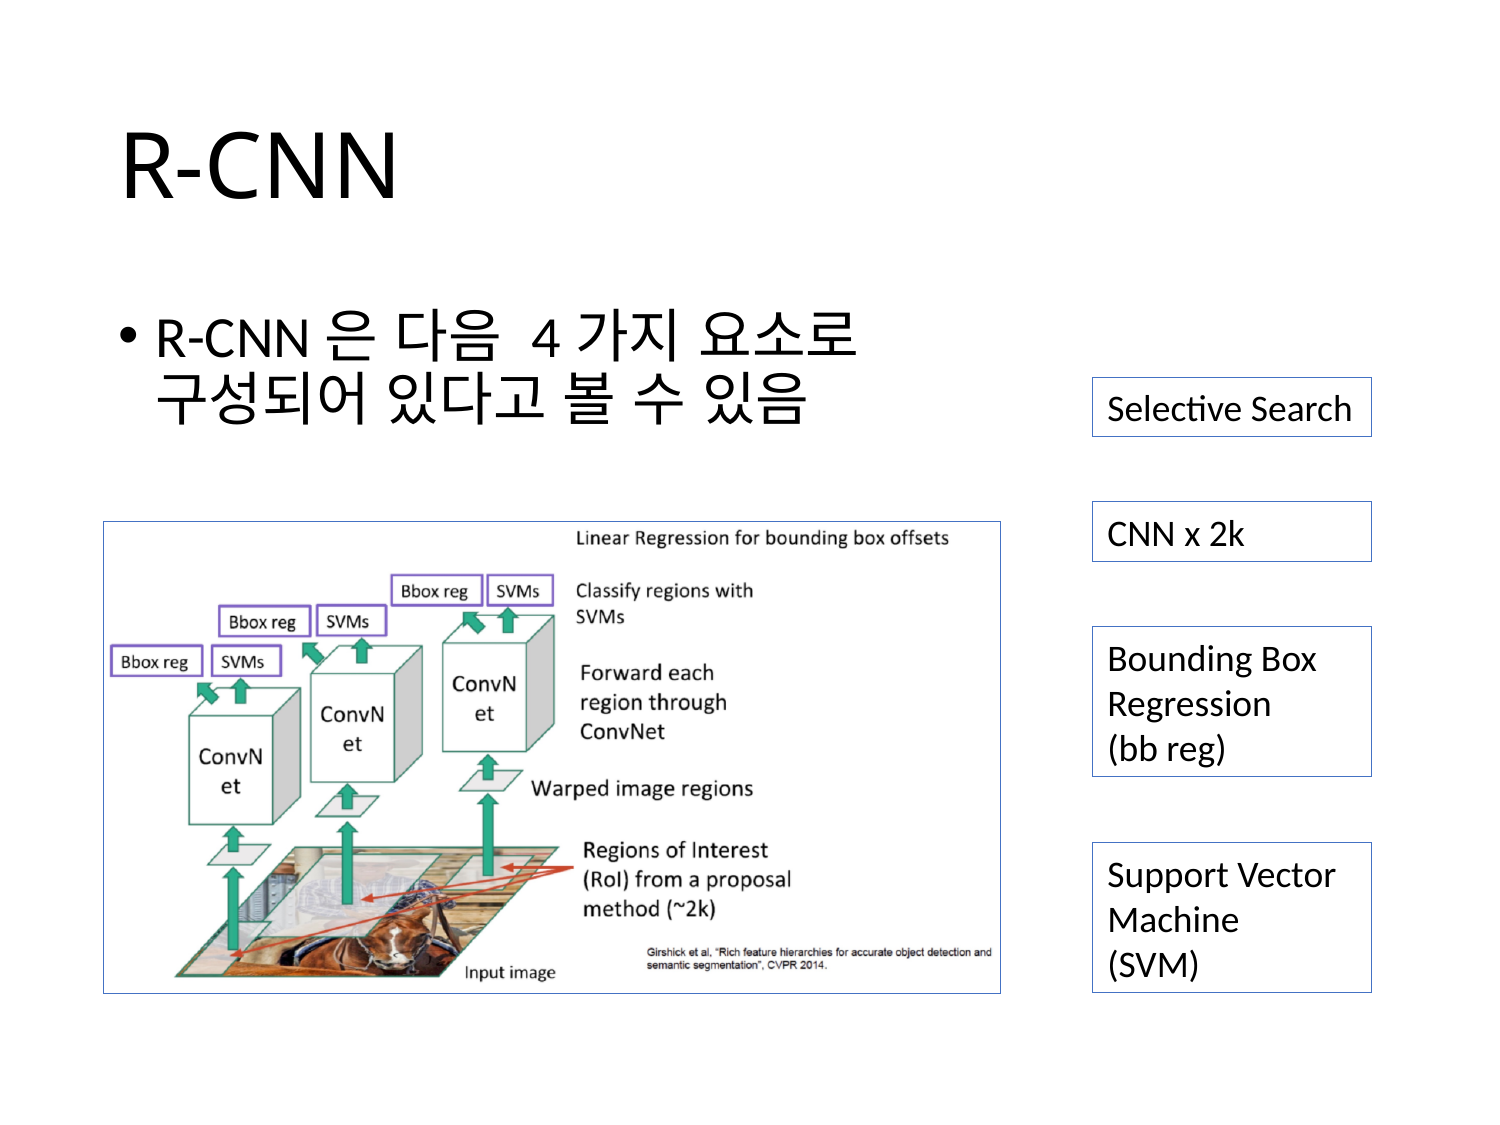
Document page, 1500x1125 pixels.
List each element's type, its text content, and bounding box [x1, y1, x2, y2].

text_box Support Vector Machine (SVM) [1092, 842, 1372, 993]
title R-CNN [103, 59, 1397, 278]
text_box CNN x 2k [1092, 501, 1372, 562]
text_box Selective Search [1092, 377, 1372, 437]
picture [103, 521, 1001, 994]
text_box Bounding Box Regression (bb reg) [1092, 626, 1372, 777]
list R-CNN은 다음 4가지 요소로 구성되어 있다고 볼 수 있음 [103, 299, 1001, 481]
